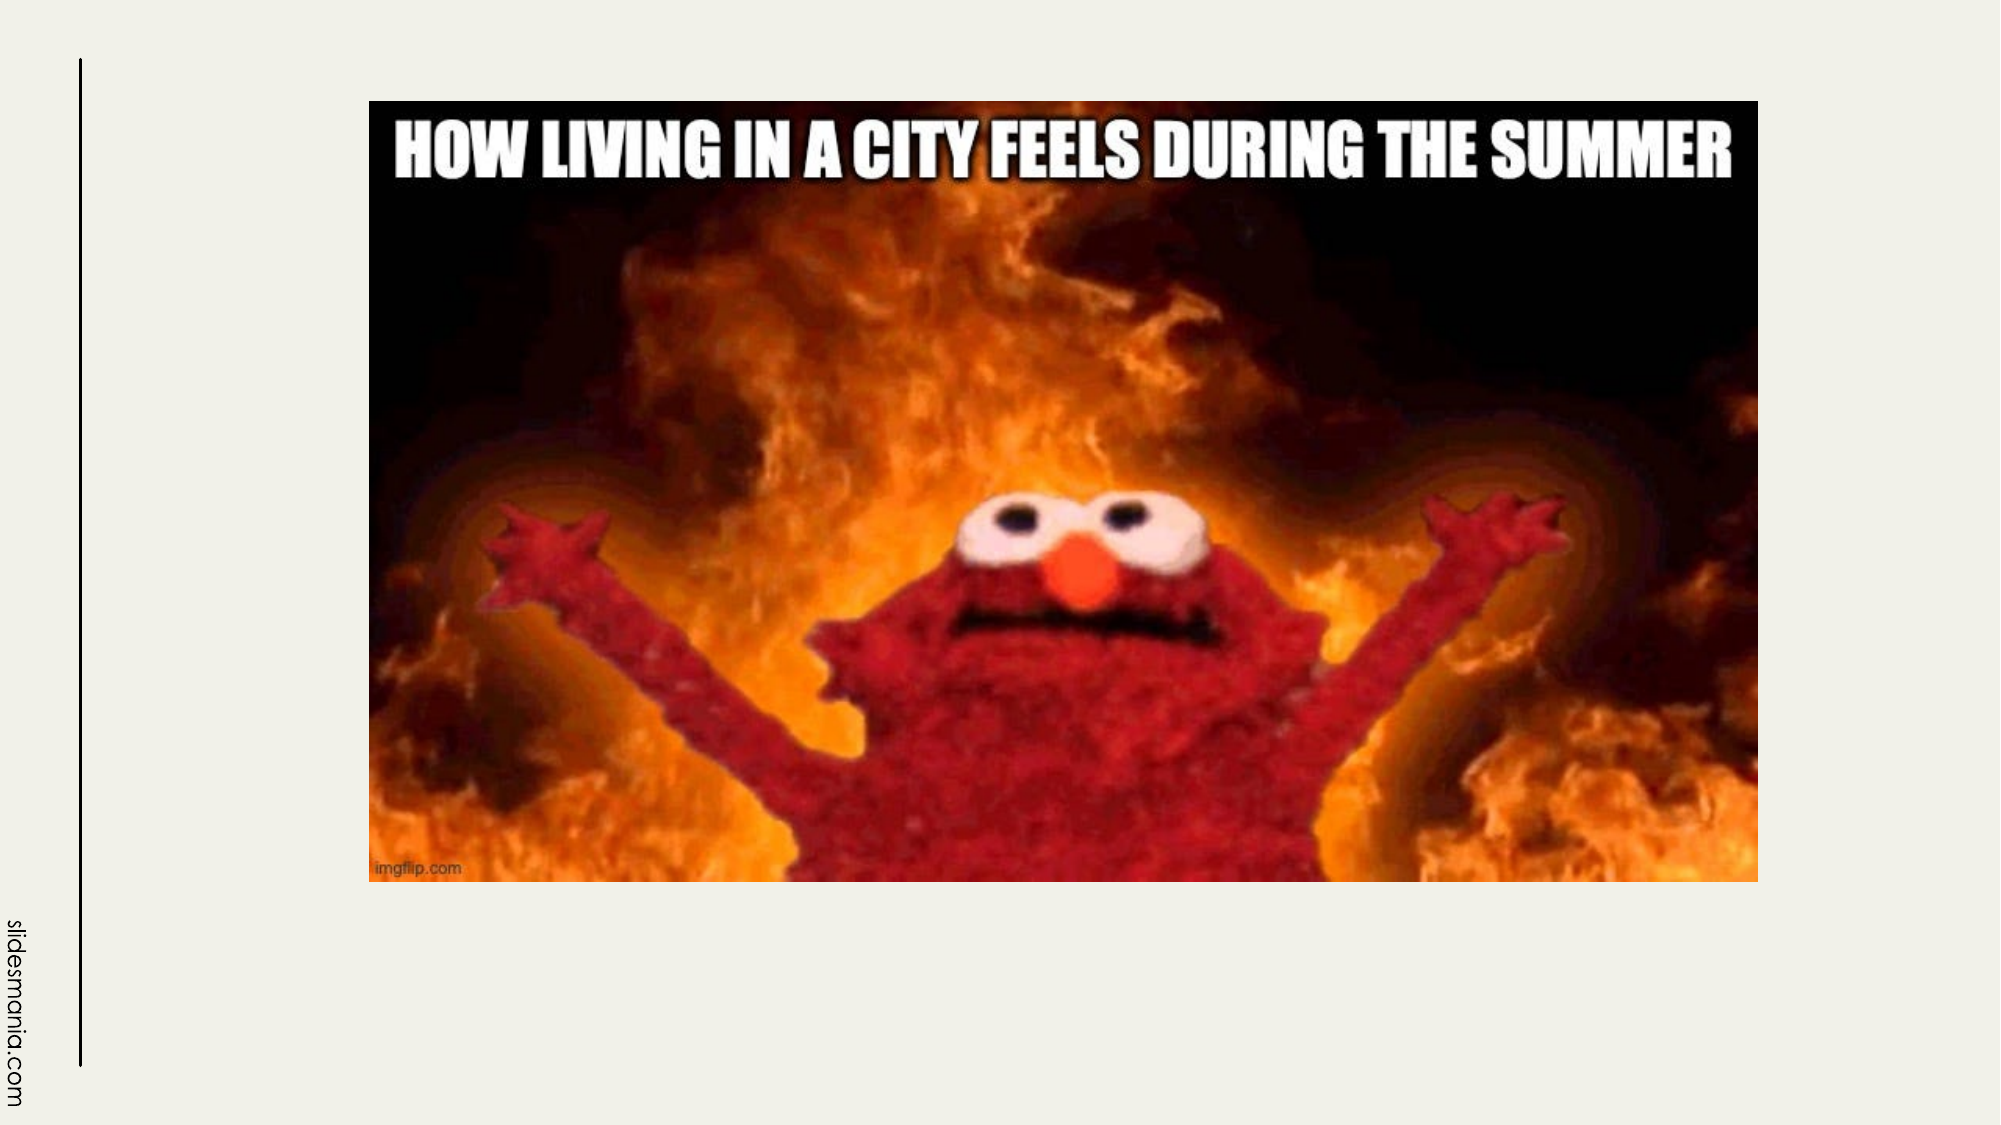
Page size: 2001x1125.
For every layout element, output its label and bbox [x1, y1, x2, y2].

picture [369, 101, 1758, 882]
